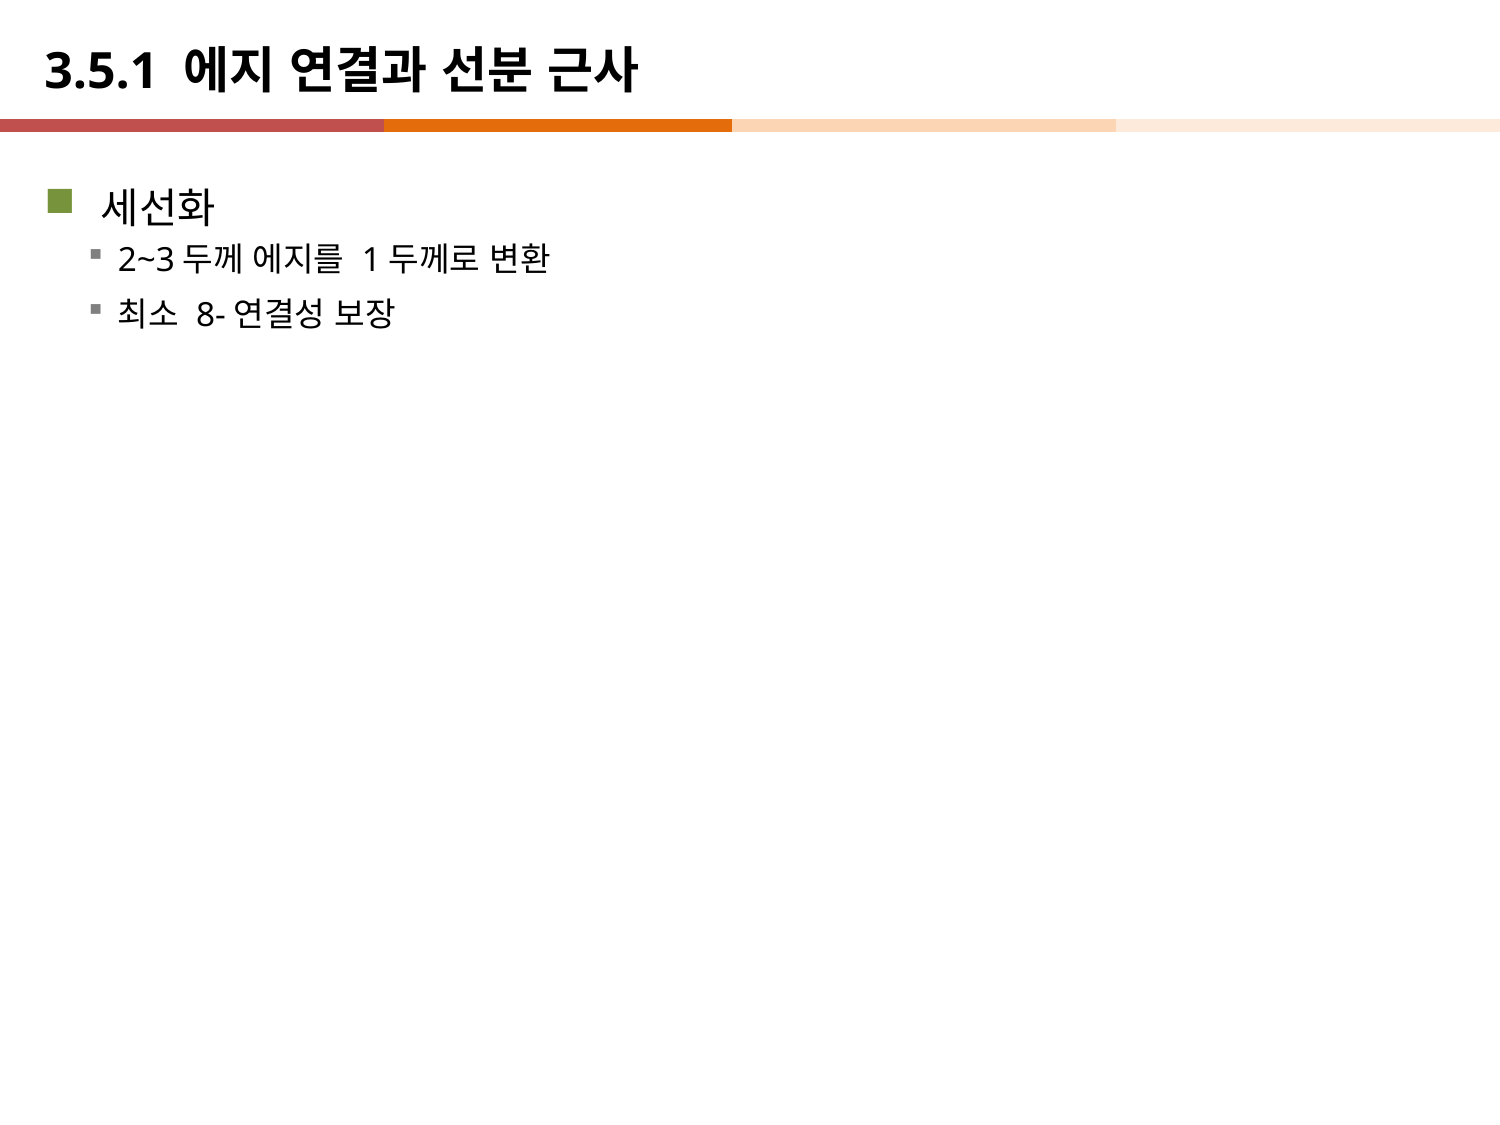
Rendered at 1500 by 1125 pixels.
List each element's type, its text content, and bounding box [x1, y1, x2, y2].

list 세선화 2~3두께 에지를 1두께로 변환 최소 8-연결성 보장 [29, 148, 1471, 1083]
title 3.5.1 에지 연결과 선분 근사 [29, 23, 1270, 114]
